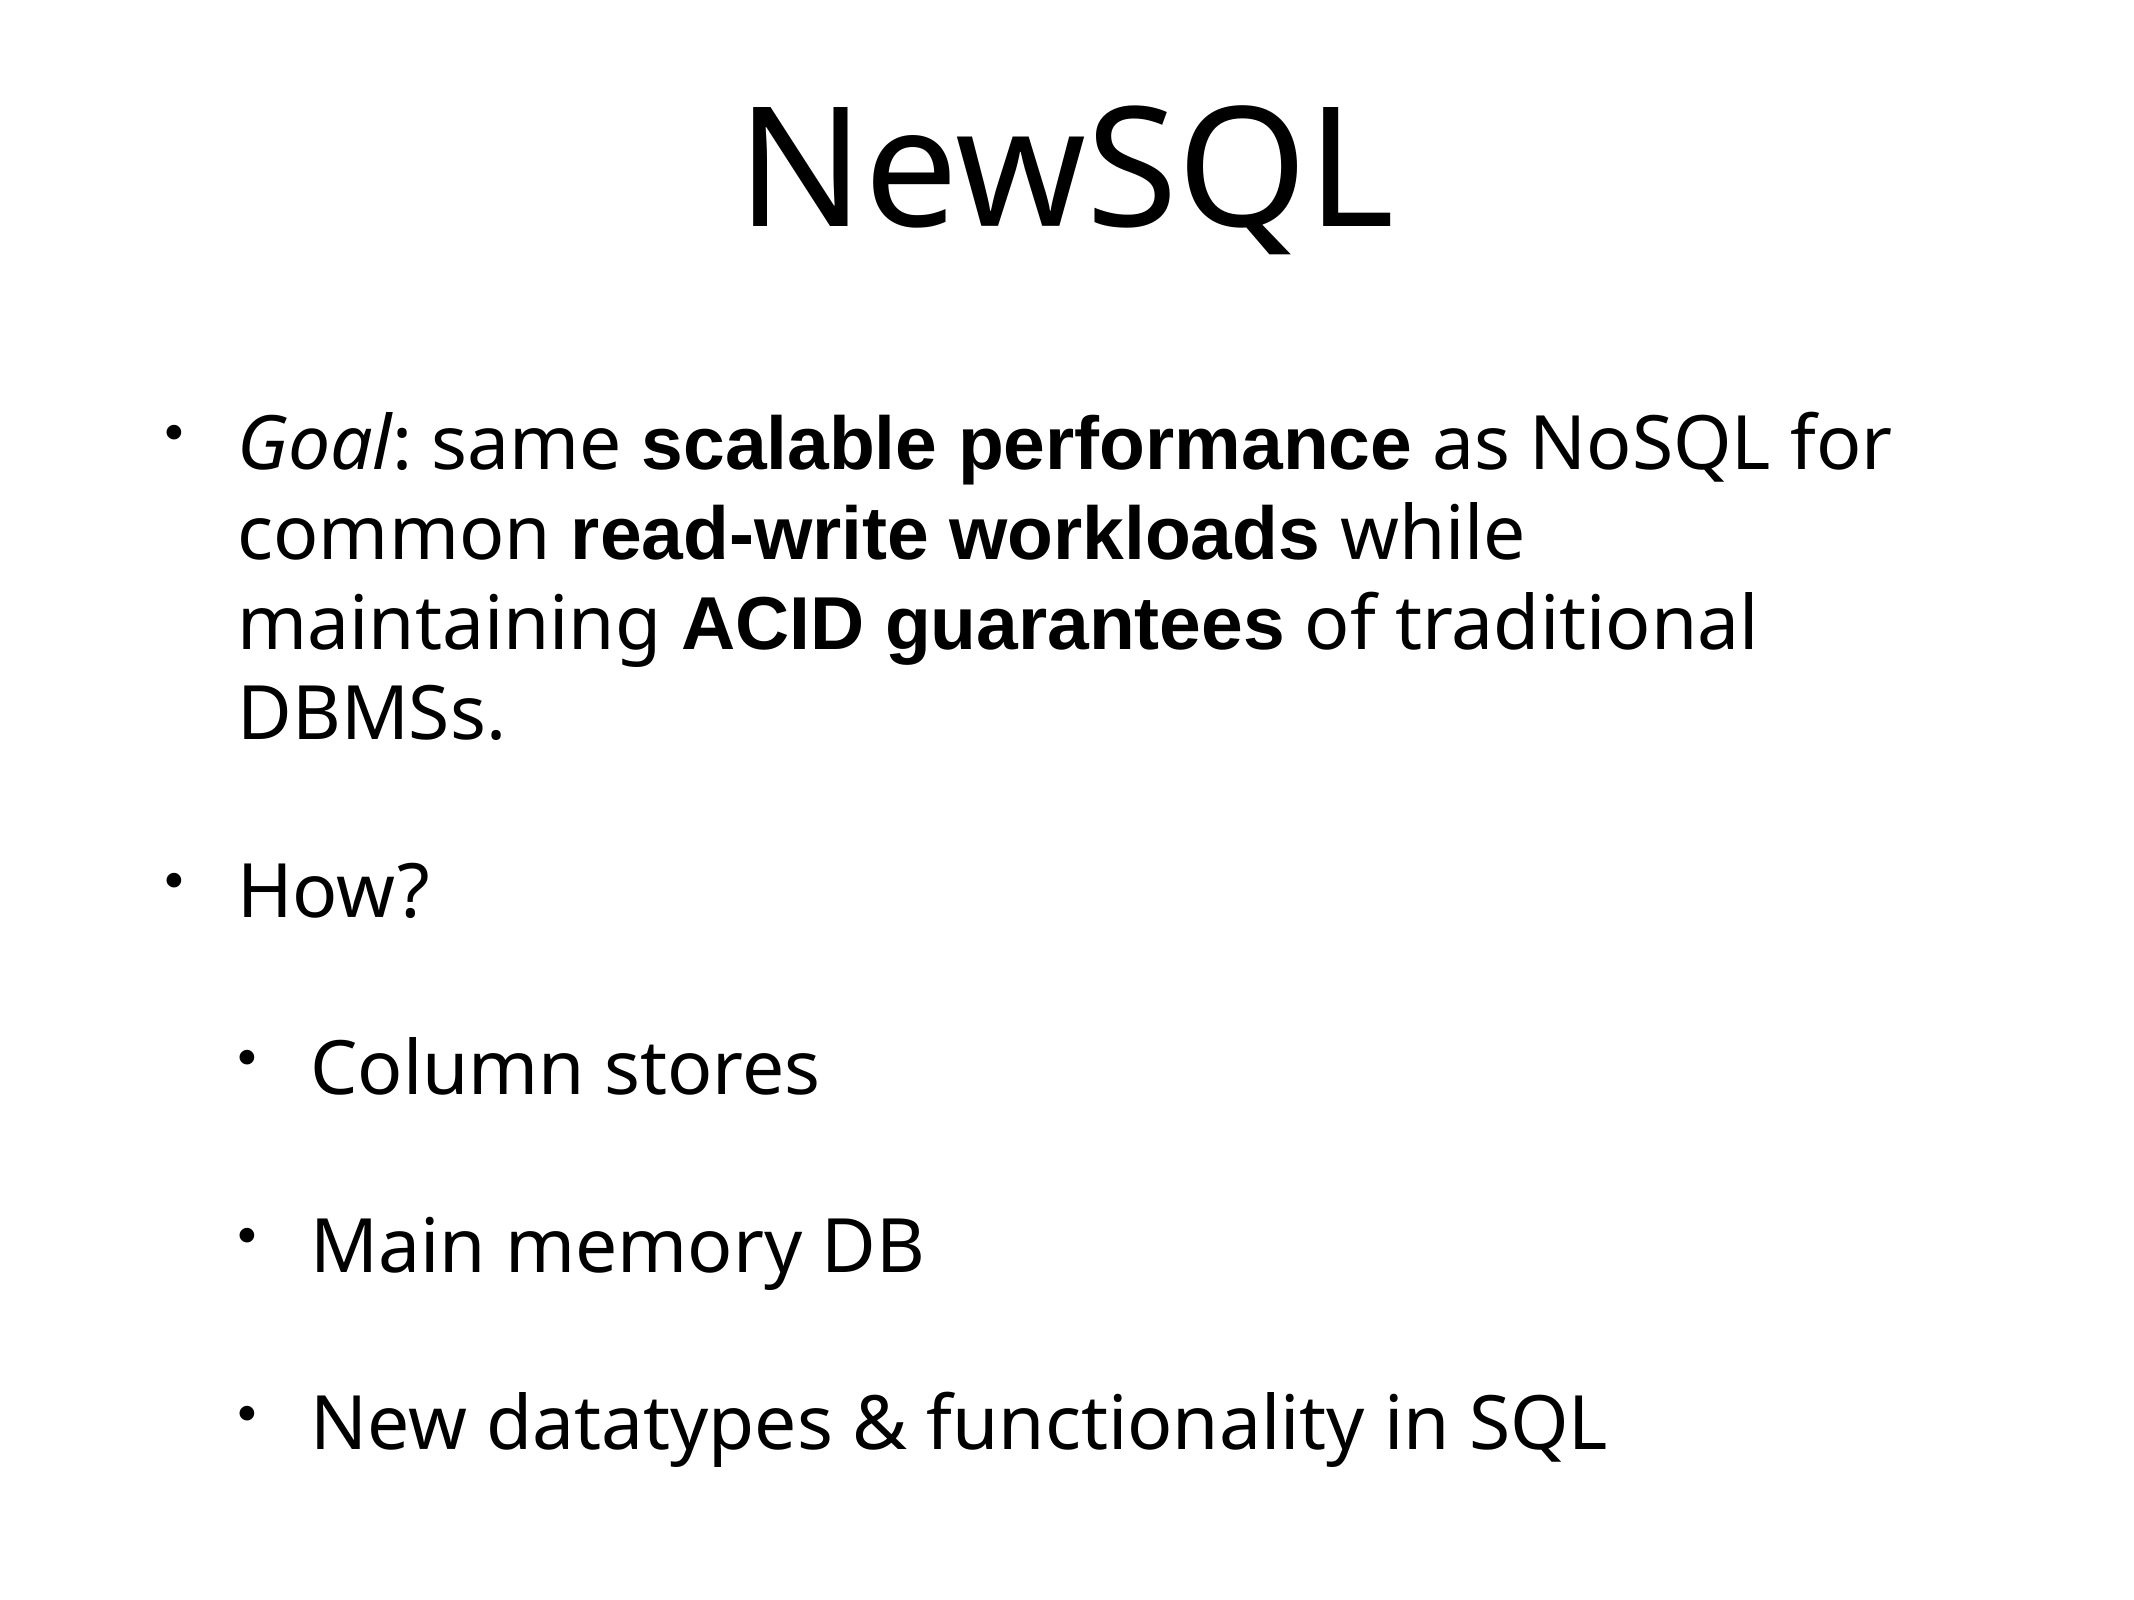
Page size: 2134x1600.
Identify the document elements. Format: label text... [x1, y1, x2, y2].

title NewSQL [155, 32, 1978, 288]
list Goal: same scalable performance as NoSQL for common read-write workloads while maintaining ACID guarantees of traditional DBMSs. How? Column stores Main memory DB New datatypes & functionality in SQL [155, 379, 1978, 1480]
